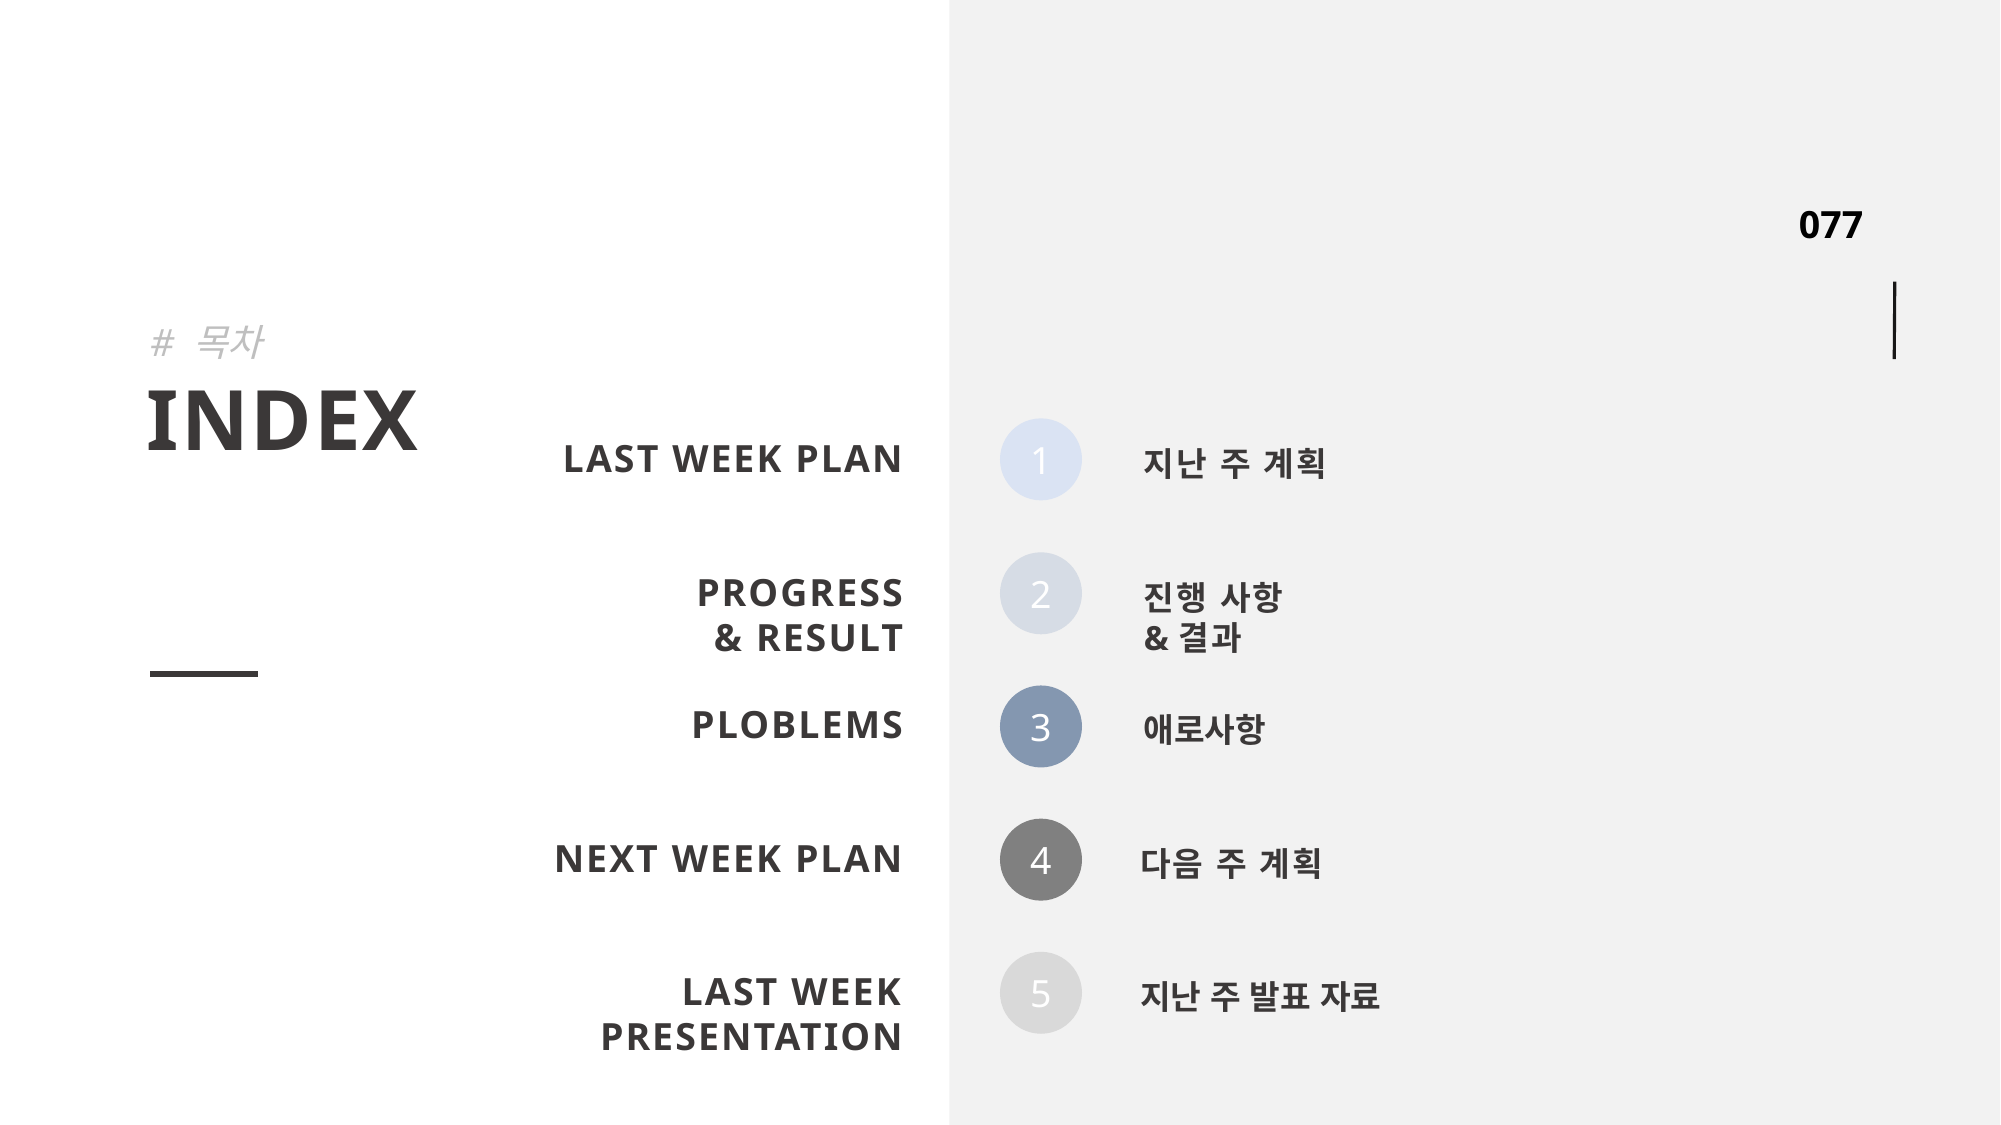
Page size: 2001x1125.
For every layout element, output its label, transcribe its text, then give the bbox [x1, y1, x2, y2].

text_box 3 [998, 684, 1084, 769]
text_box 진행 사항 &결과 [1129, 569, 1530, 665]
text_box LAST WEEK PLAN [422, 427, 918, 488]
text_box PLOBLEMS [421, 693, 918, 754]
text_box 애로사항 [1128, 702, 1530, 757]
text_box 2 [998, 551, 1084, 636]
text_box 다음 주 계획 [1125, 835, 1531, 891]
text_box 1 [998, 417, 1084, 502]
text_box 5 [998, 950, 1084, 1035]
text_box 4 [998, 817, 1084, 902]
text_box 지난 주 발표 자료 [1125, 968, 1531, 1024]
text_box INDEX [131, 371, 665, 593]
text_box PROGRESS & RESULT [422, 561, 918, 666]
text_box LAST WEEK PRESENTATION [416, 960, 918, 1065]
text_box 지난 주 계획 [1129, 435, 1530, 491]
text_box NEXT WEEK PLAN [416, 827, 918, 888]
text_box # 목차 [135, 319, 784, 381]
